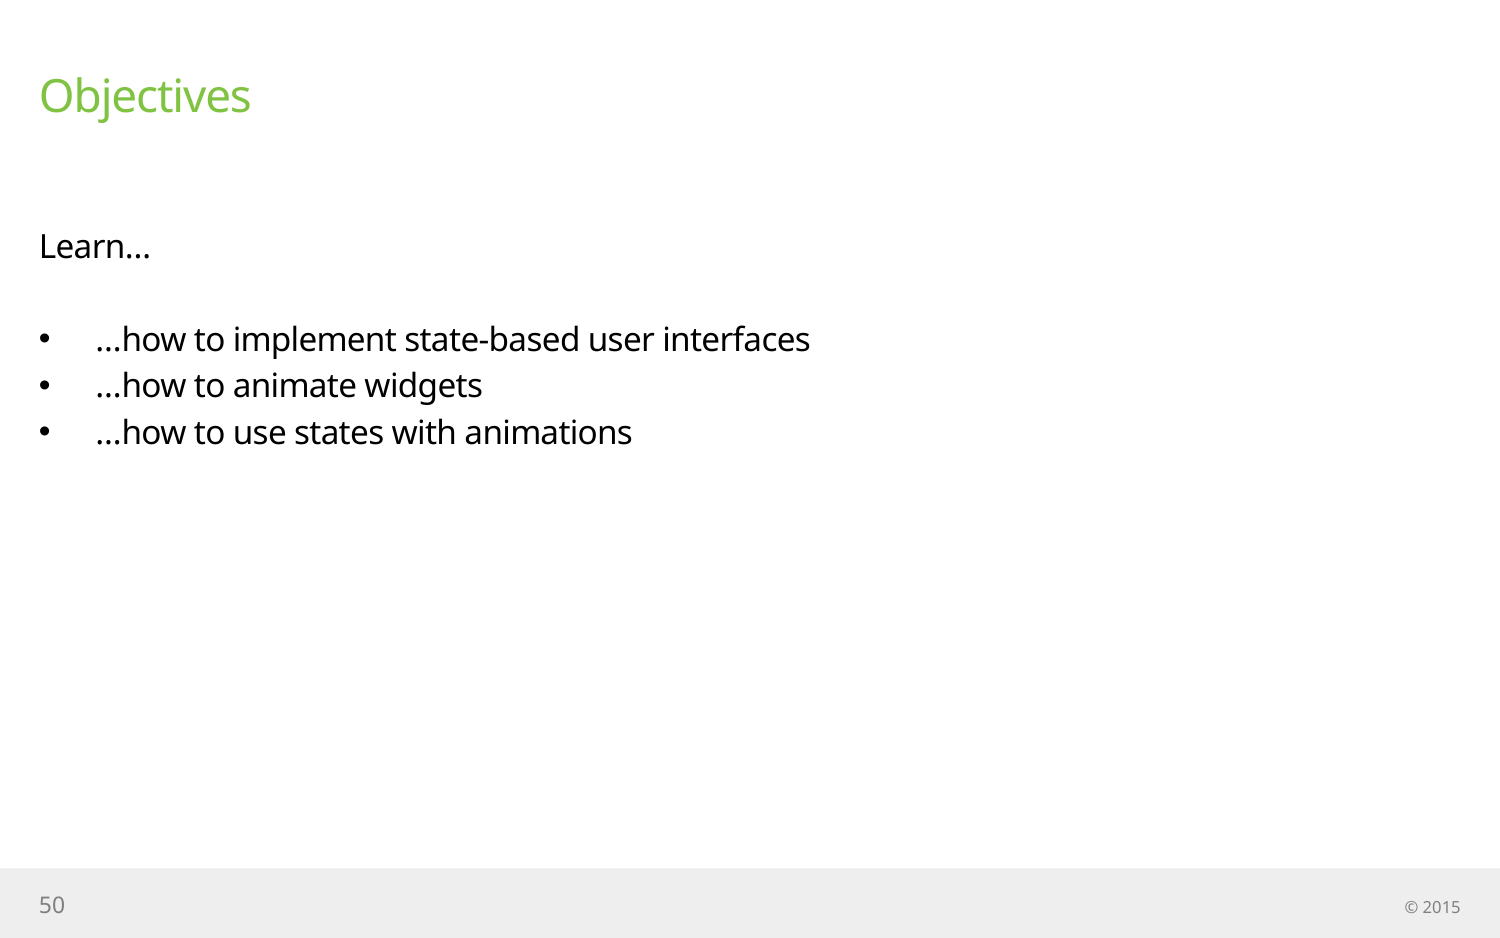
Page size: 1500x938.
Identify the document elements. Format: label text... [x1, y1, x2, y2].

title Objectives [39, 66, 1052, 195]
list Learn… …how to implement state-based user interfaces …how to animate widgets …how to use states with animations [39, 224, 1471, 846]
footer © 2015 [1188, 896, 1461, 917]
slide_number 50 [39, 892, 410, 921]
